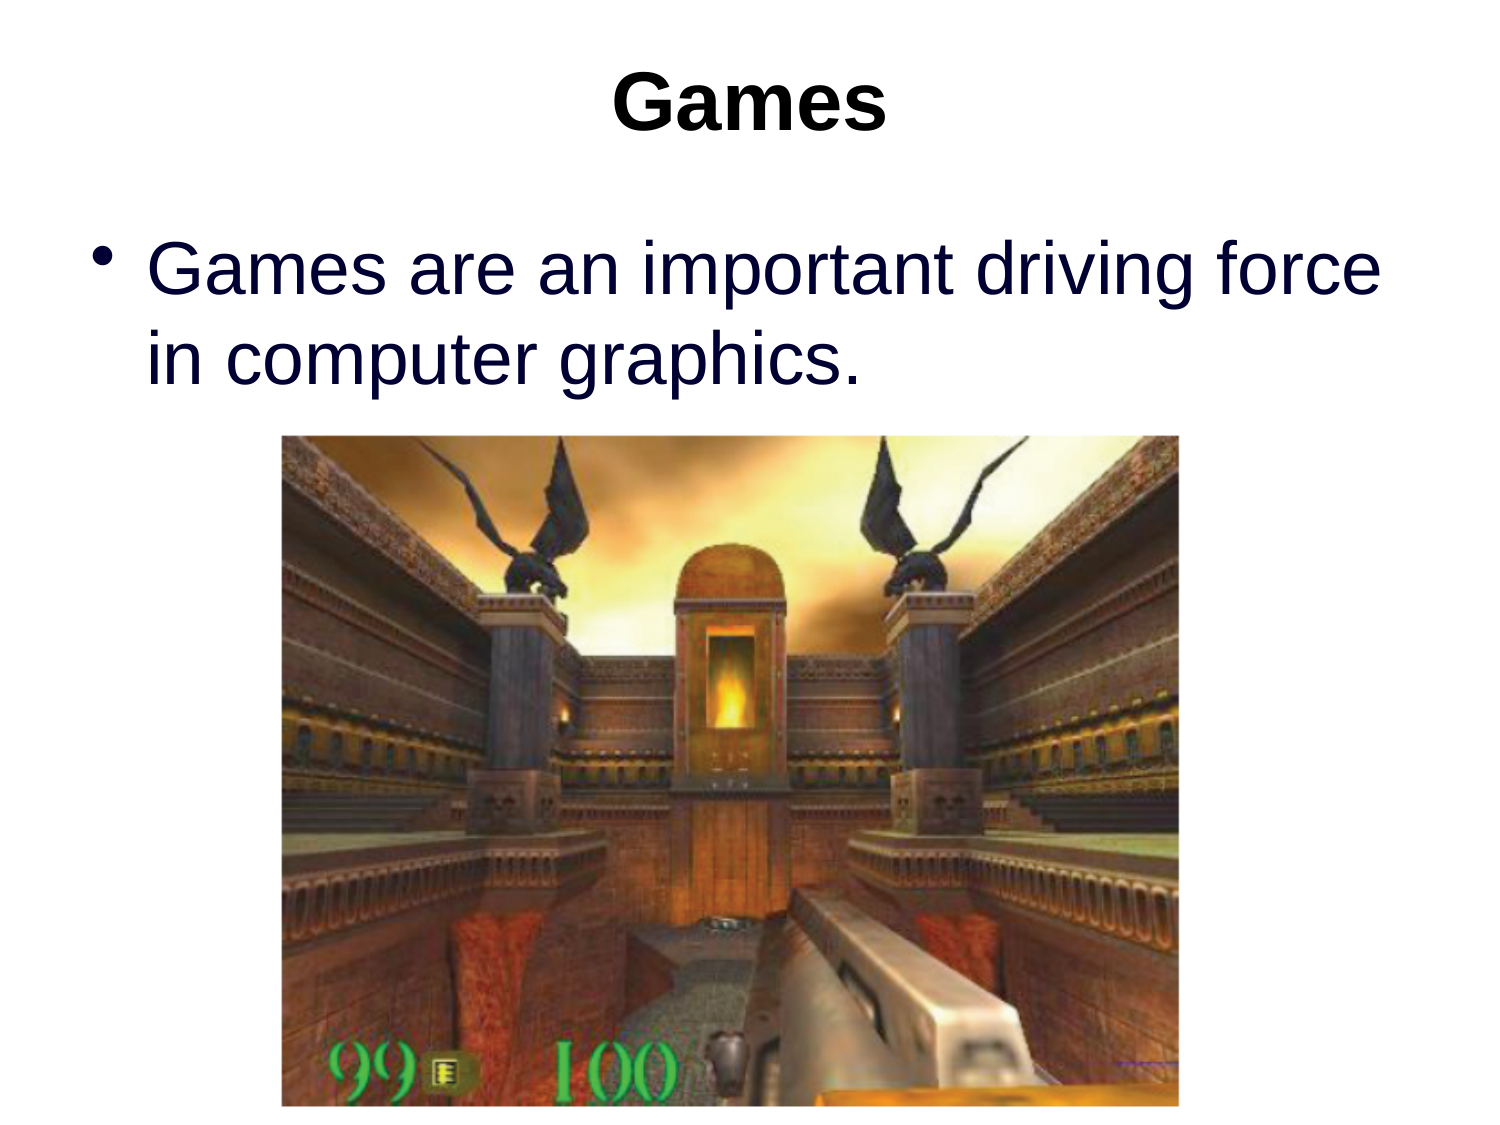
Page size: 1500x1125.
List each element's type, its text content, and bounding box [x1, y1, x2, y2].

list Games are an important driving force in computer graphics. [75, 212, 1450, 1075]
picture [274, 429, 1188, 1112]
title Games [75, 45, 1425, 150]
